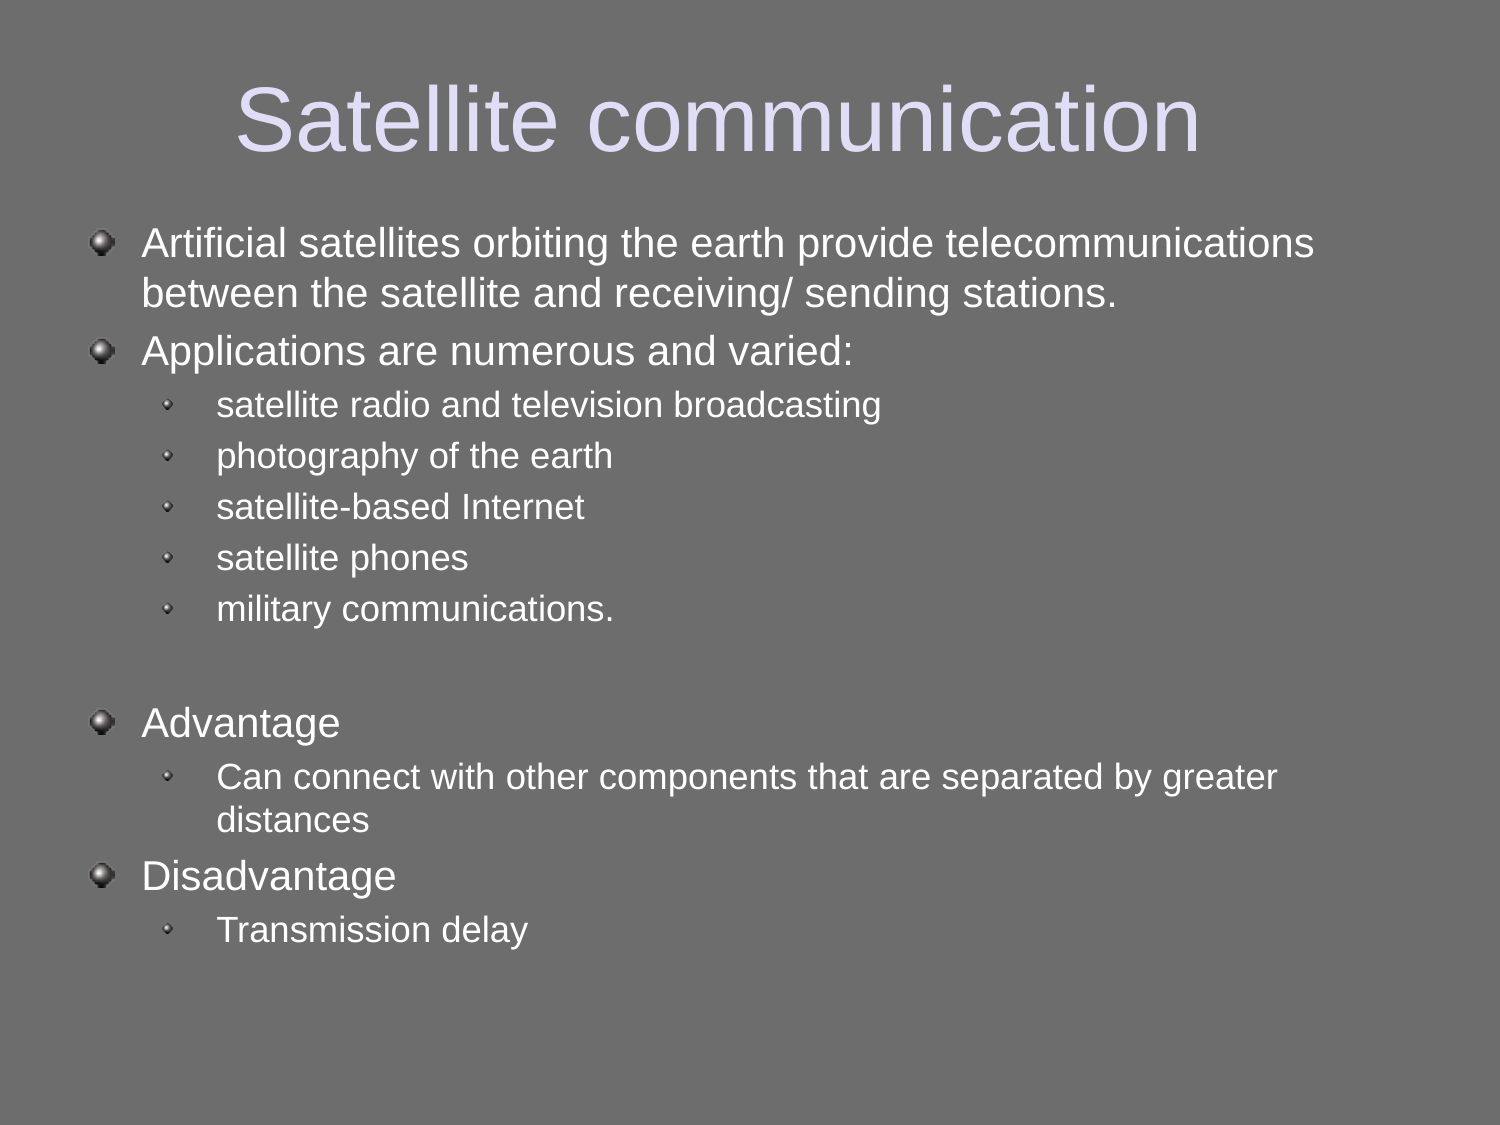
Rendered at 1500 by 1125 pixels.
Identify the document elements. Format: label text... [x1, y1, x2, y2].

picture [85, 334, 115, 364]
picture [160, 600, 173, 614]
list Artificial satellites orbiting the earth provide telecommunications between the satellite and receiving/ sending stations. Applications are numerous and varied: satellite radio and television broadcasting photography of the earth satellite-based Internet satellite phones military communications. Advantage Can connect with other components that are separated by greater distances Disadvantage Transmission delay [70, 208, 1420, 1071]
picture [160, 498, 173, 512]
picture [85, 225, 115, 256]
title Satellite communication [70, 21, 1420, 208]
picture [160, 549, 173, 563]
picture [160, 396, 173, 410]
picture [85, 705, 115, 735]
picture [160, 921, 173, 934]
picture [160, 768, 173, 781]
picture [85, 858, 115, 888]
picture [160, 447, 173, 461]
